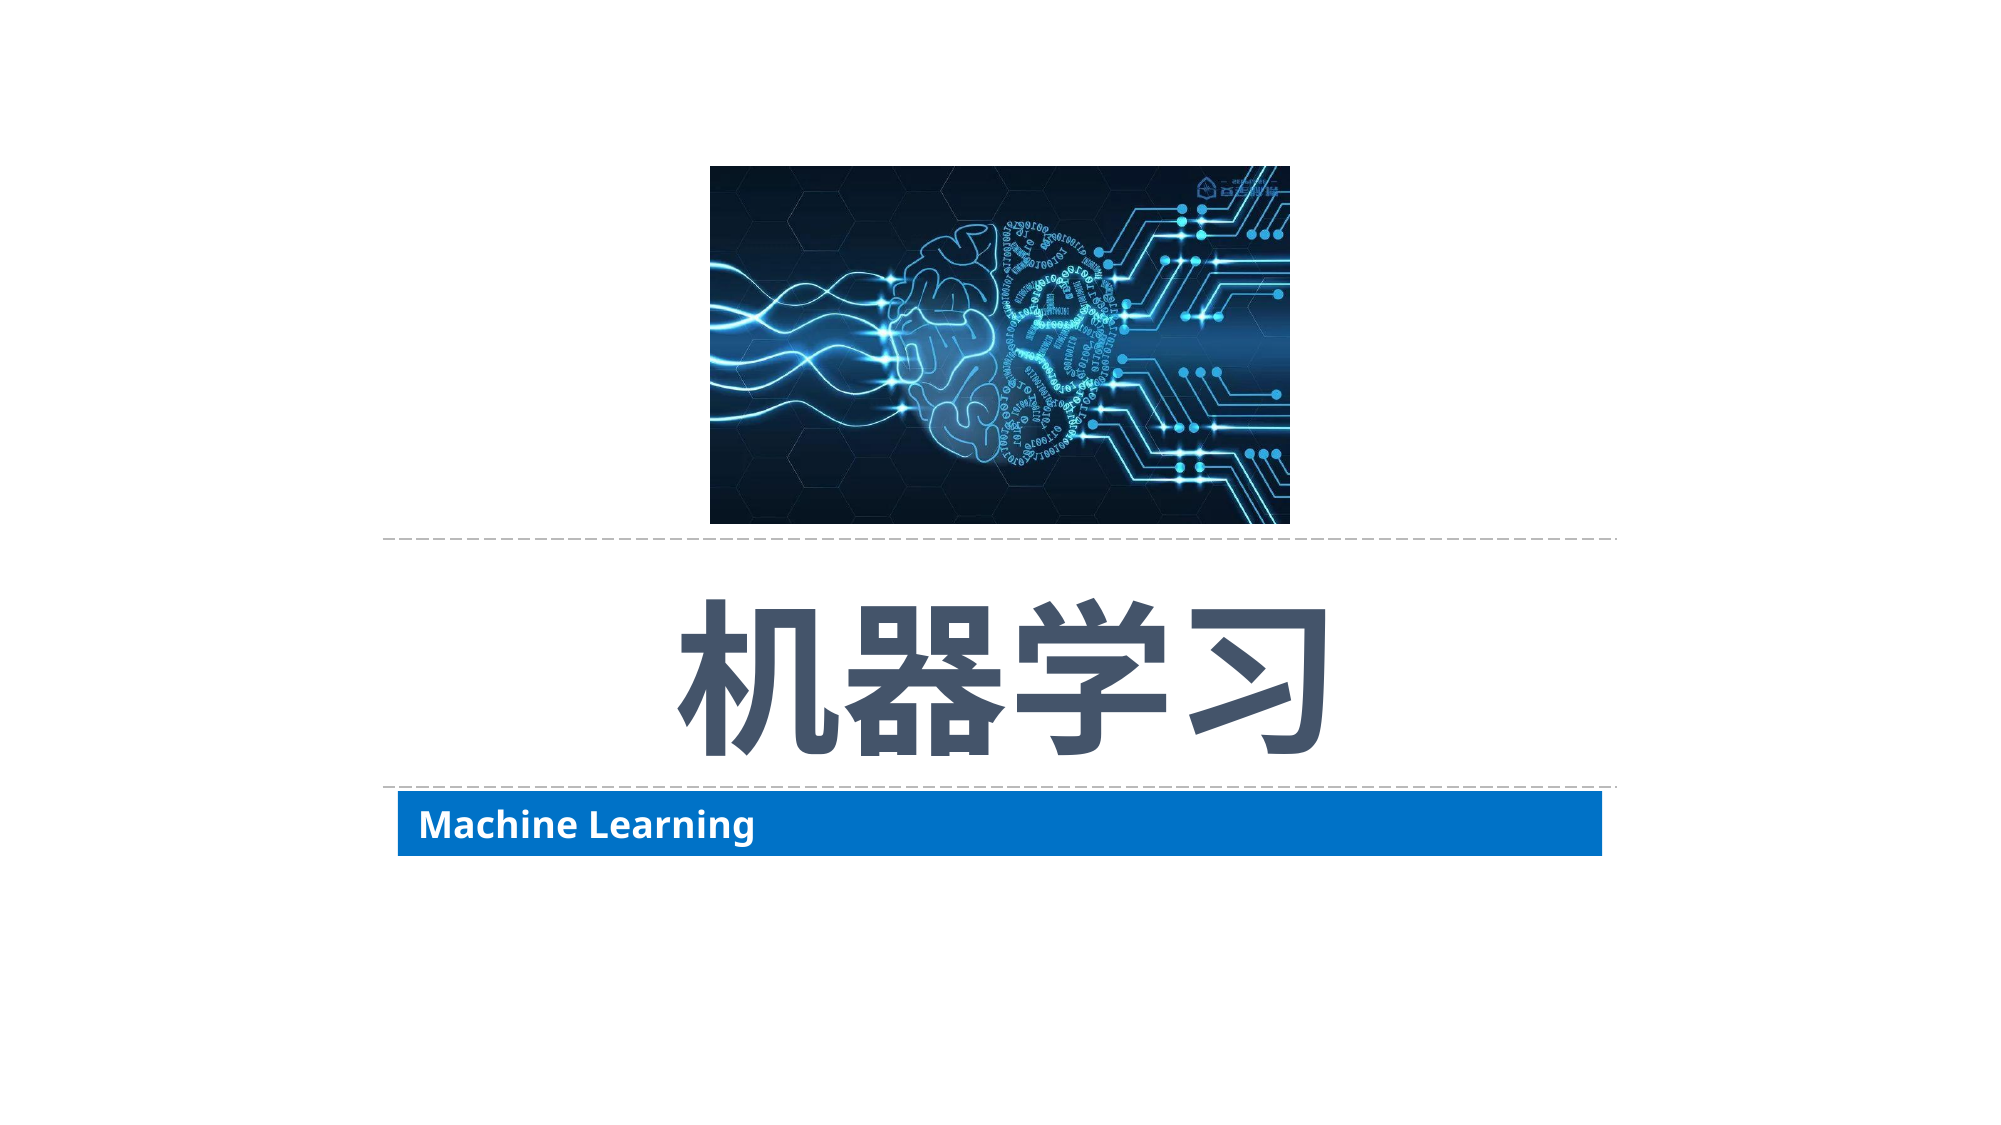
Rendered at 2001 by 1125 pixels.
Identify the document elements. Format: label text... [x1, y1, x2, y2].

picture [710, 166, 1290, 525]
text_box Machine Learning [397, 791, 1603, 856]
text_box 机器学习 [291, 564, 1726, 785]
